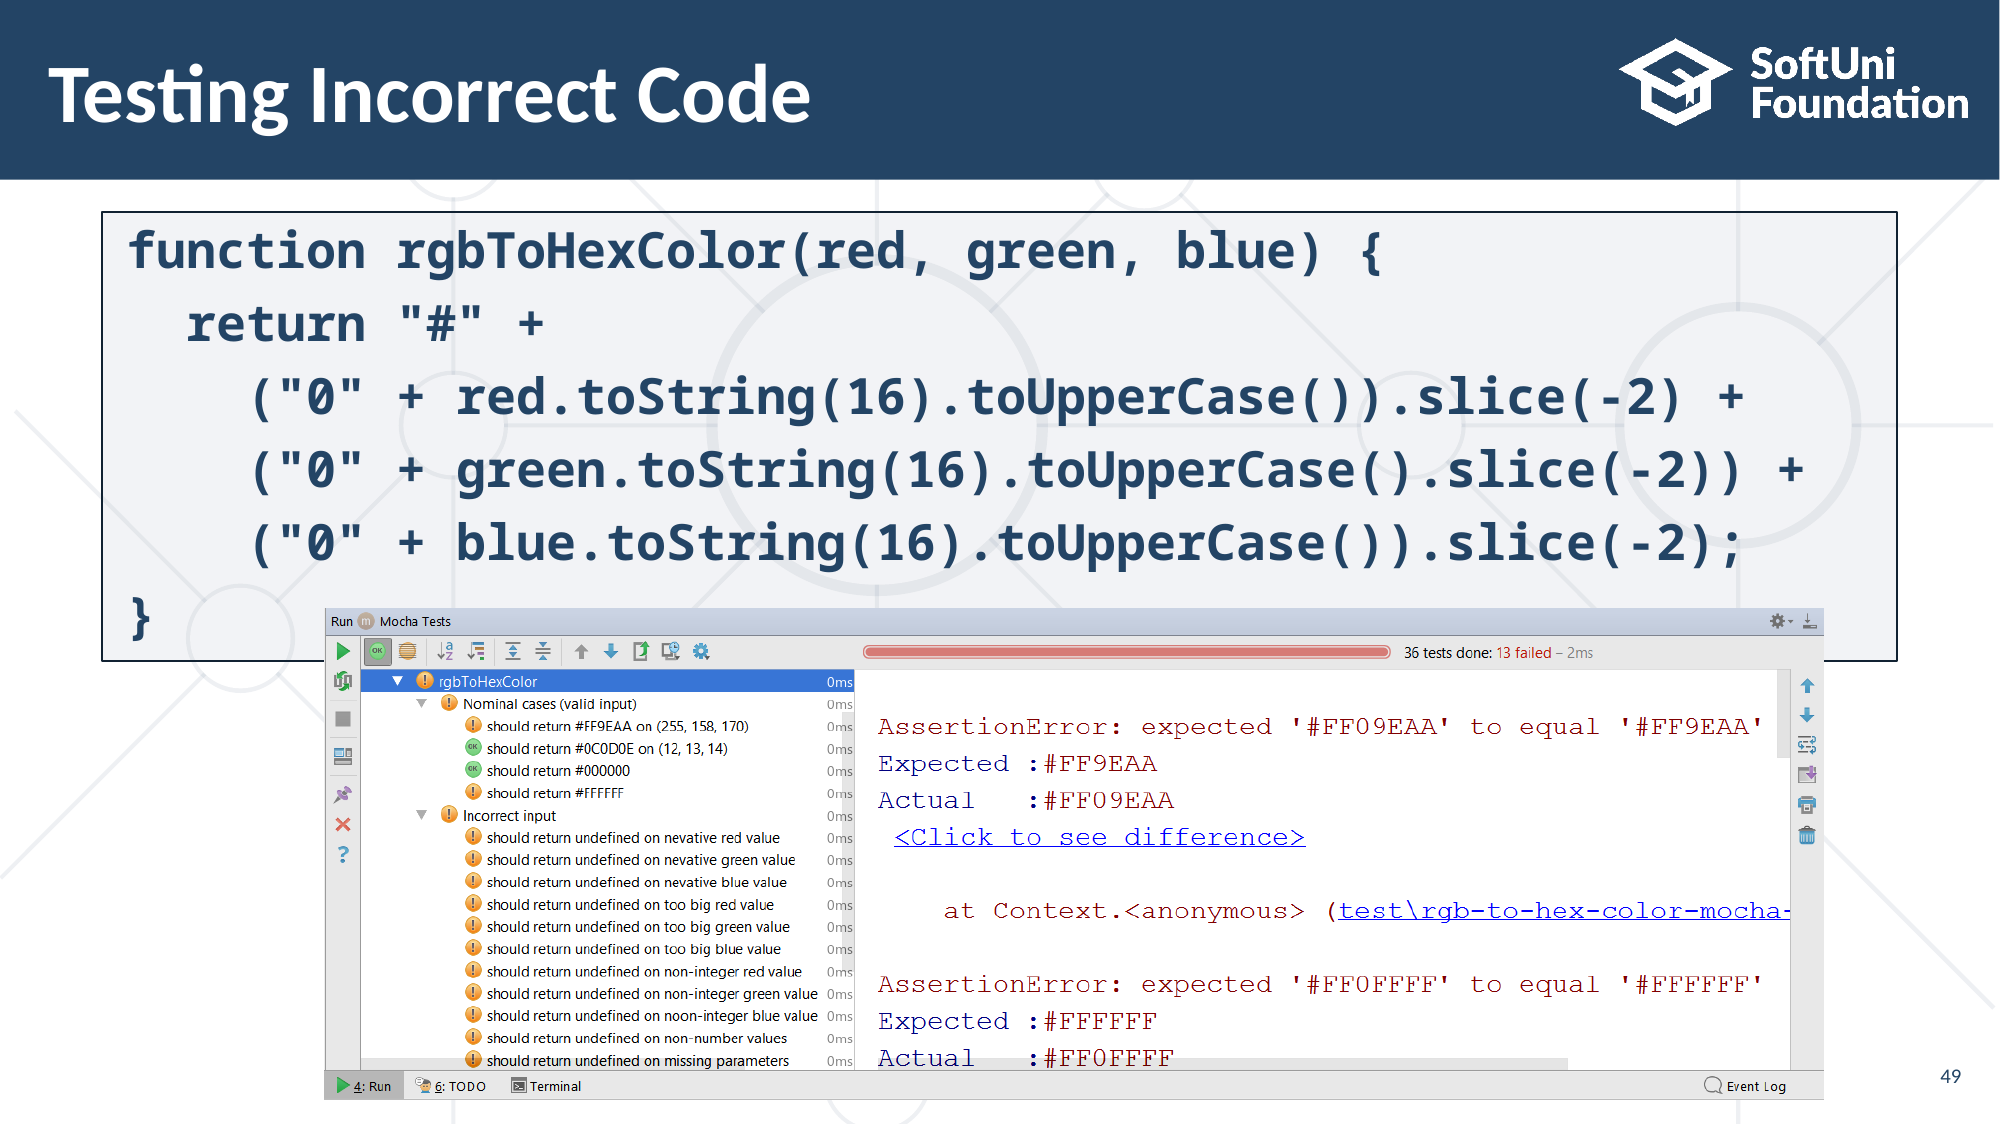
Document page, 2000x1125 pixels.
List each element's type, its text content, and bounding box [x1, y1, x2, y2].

title Testing Incorrect Code [31, 16, 1591, 162]
picture [324, 608, 1825, 1101]
text_box function rgbToHexColor(red, green, blue) { return "#" + ("0" + red.toString(16).toUpperCase()).slice(-2) + ("0" + green.toString(16).toUpperCase().slice(-2)) + ("0" + blue.toString(16).toUpperCase()).slice(-2); } [102, 212, 1897, 661]
picture [1618, 38, 1968, 126]
slide_number 49 [1896, 1049, 1968, 1101]
